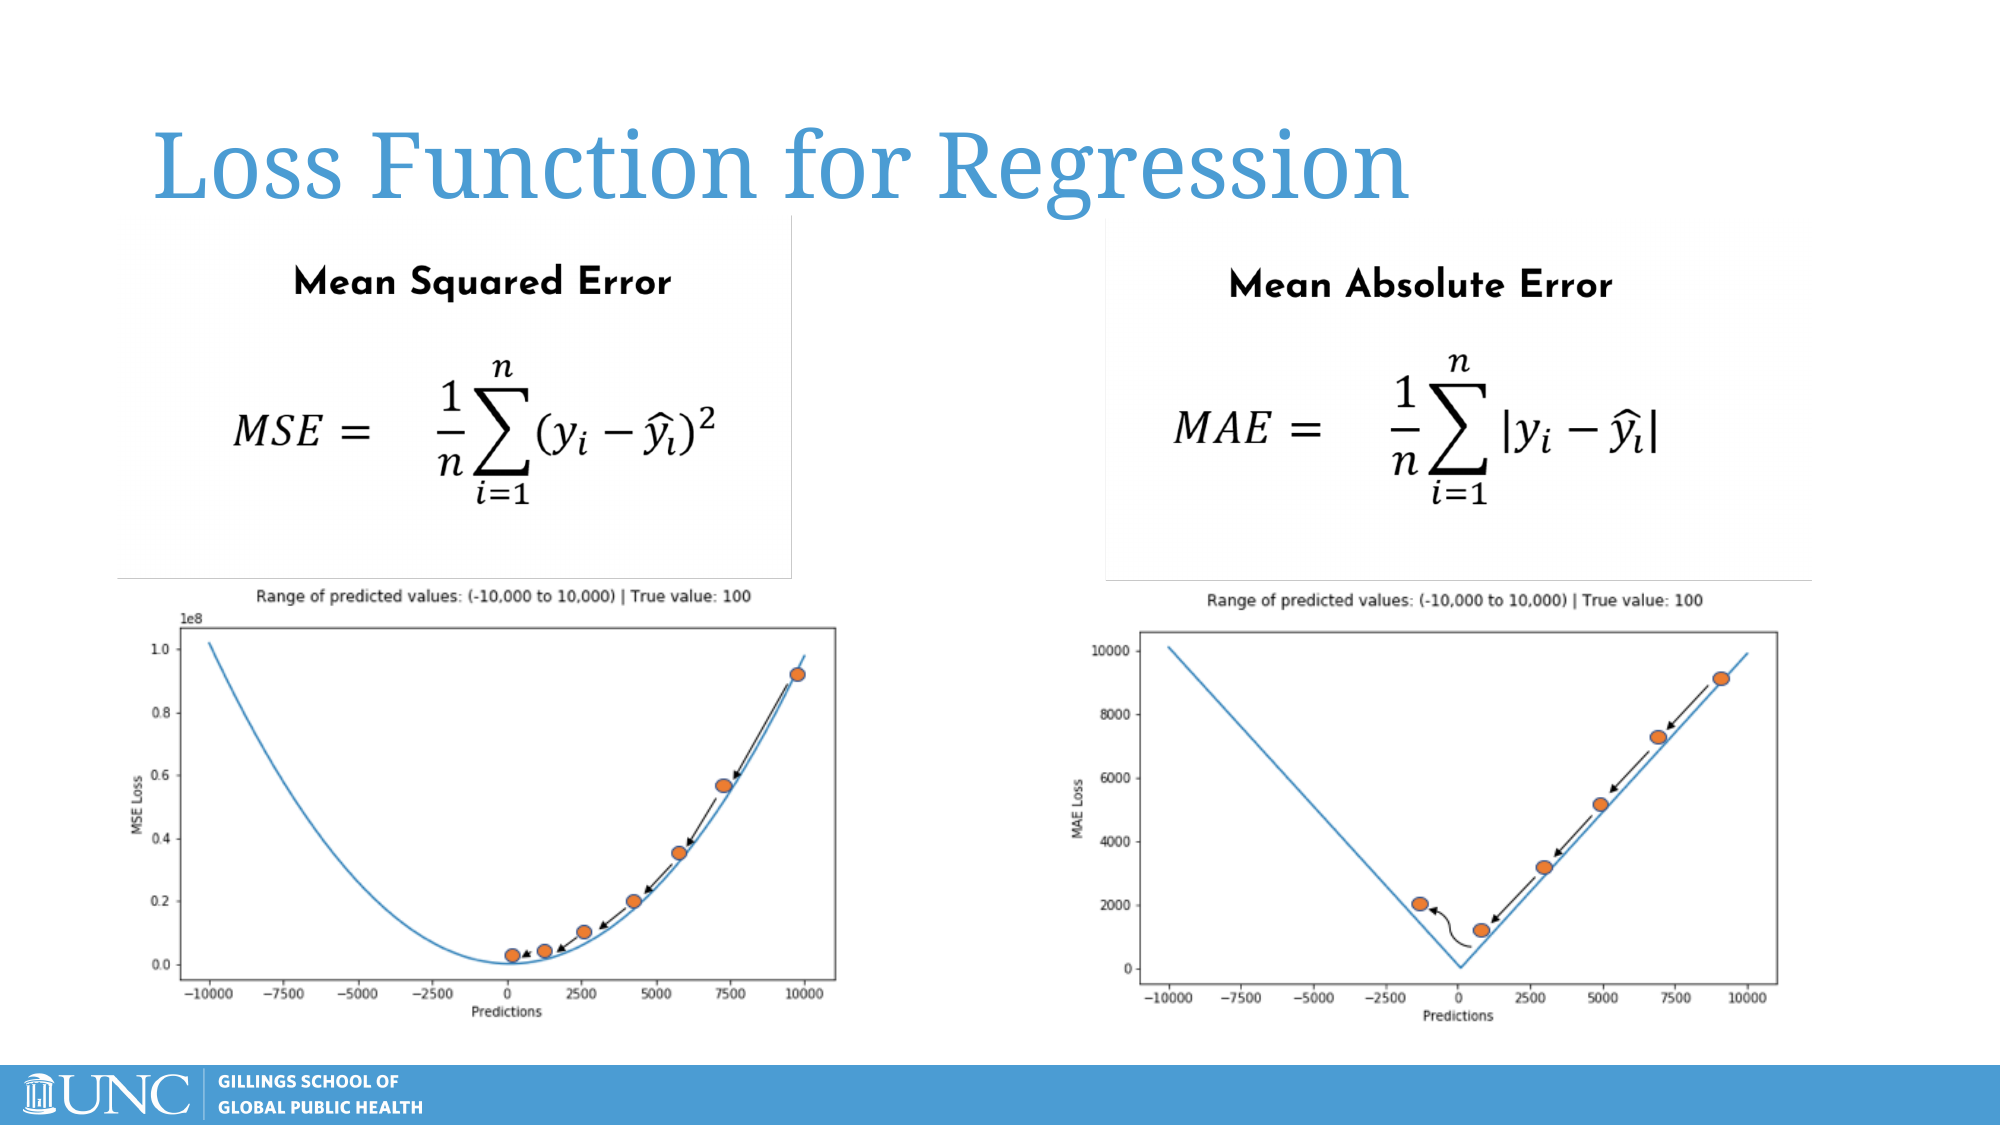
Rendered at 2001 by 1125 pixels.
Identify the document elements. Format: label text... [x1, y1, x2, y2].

picture [23, 1068, 422, 1120]
picture [1030, 218, 1813, 1035]
title Loss Function for Regression [137, 59, 1863, 278]
picture [114, 215, 848, 1025]
